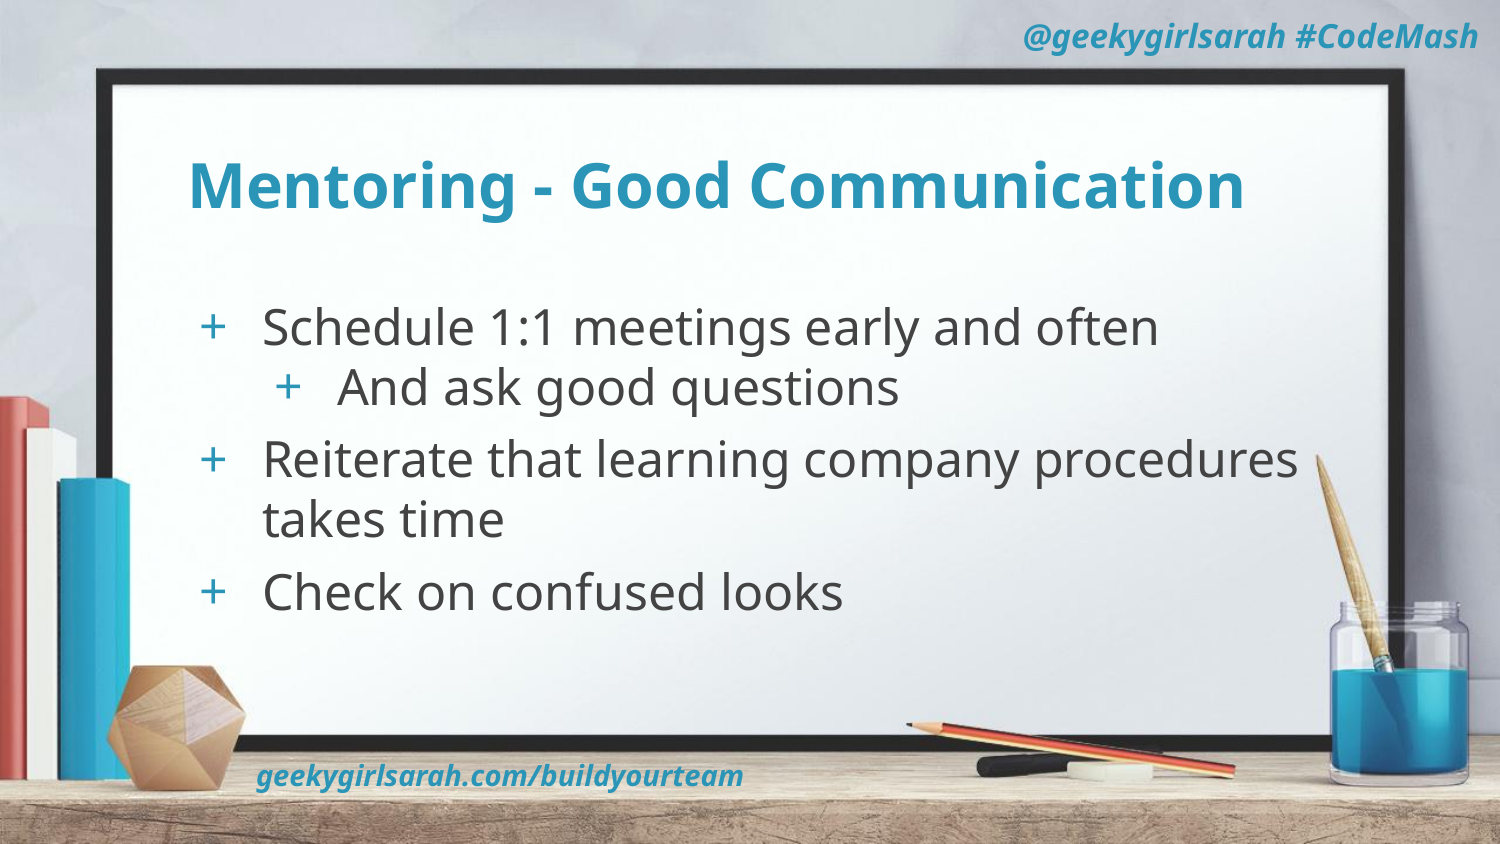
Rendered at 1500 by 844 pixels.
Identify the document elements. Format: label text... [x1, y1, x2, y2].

picture [0, 0, 1500, 844]
title Mentoring - Good Communication [172, 130, 1324, 235]
list Schedule 1:1 meetings early and often And ask good questions Reiterate that learning company procedures takes time Check on confused looks [172, 235, 1324, 680]
